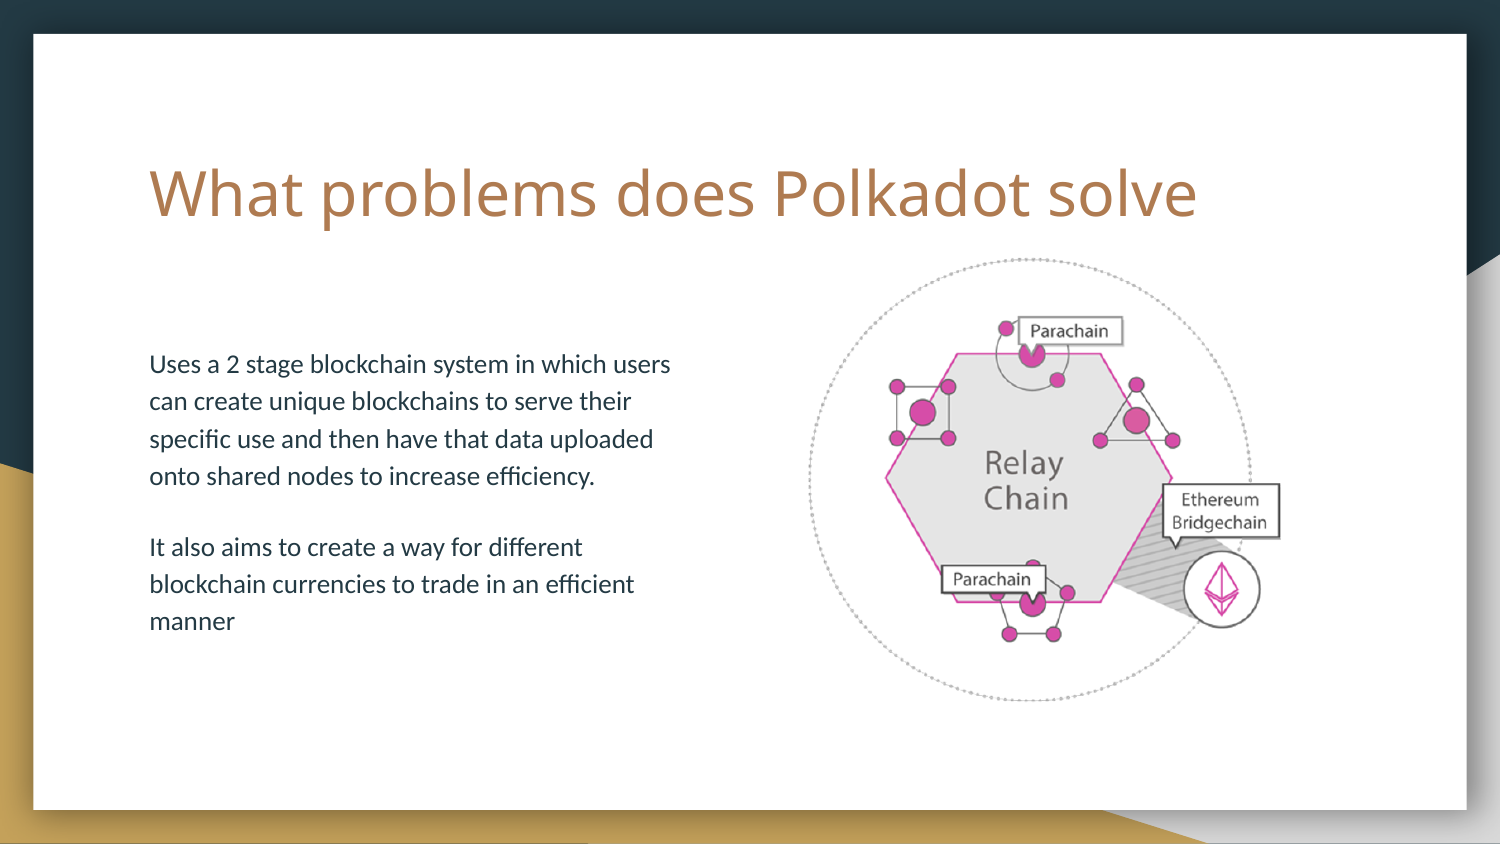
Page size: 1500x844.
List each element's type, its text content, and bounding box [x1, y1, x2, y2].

list Uses a 2 stage blockchain system in which users can create unique blockchains to serve their specific use and then have that data uploaded onto shared nodes to increase efficiency. It also aims to create a way for different blockchain currencies to trade in an efficient manner [134, 326, 720, 729]
picture [791, 229, 1304, 729]
title What problems does Polkadot solve [134, 138, 1366, 296]
